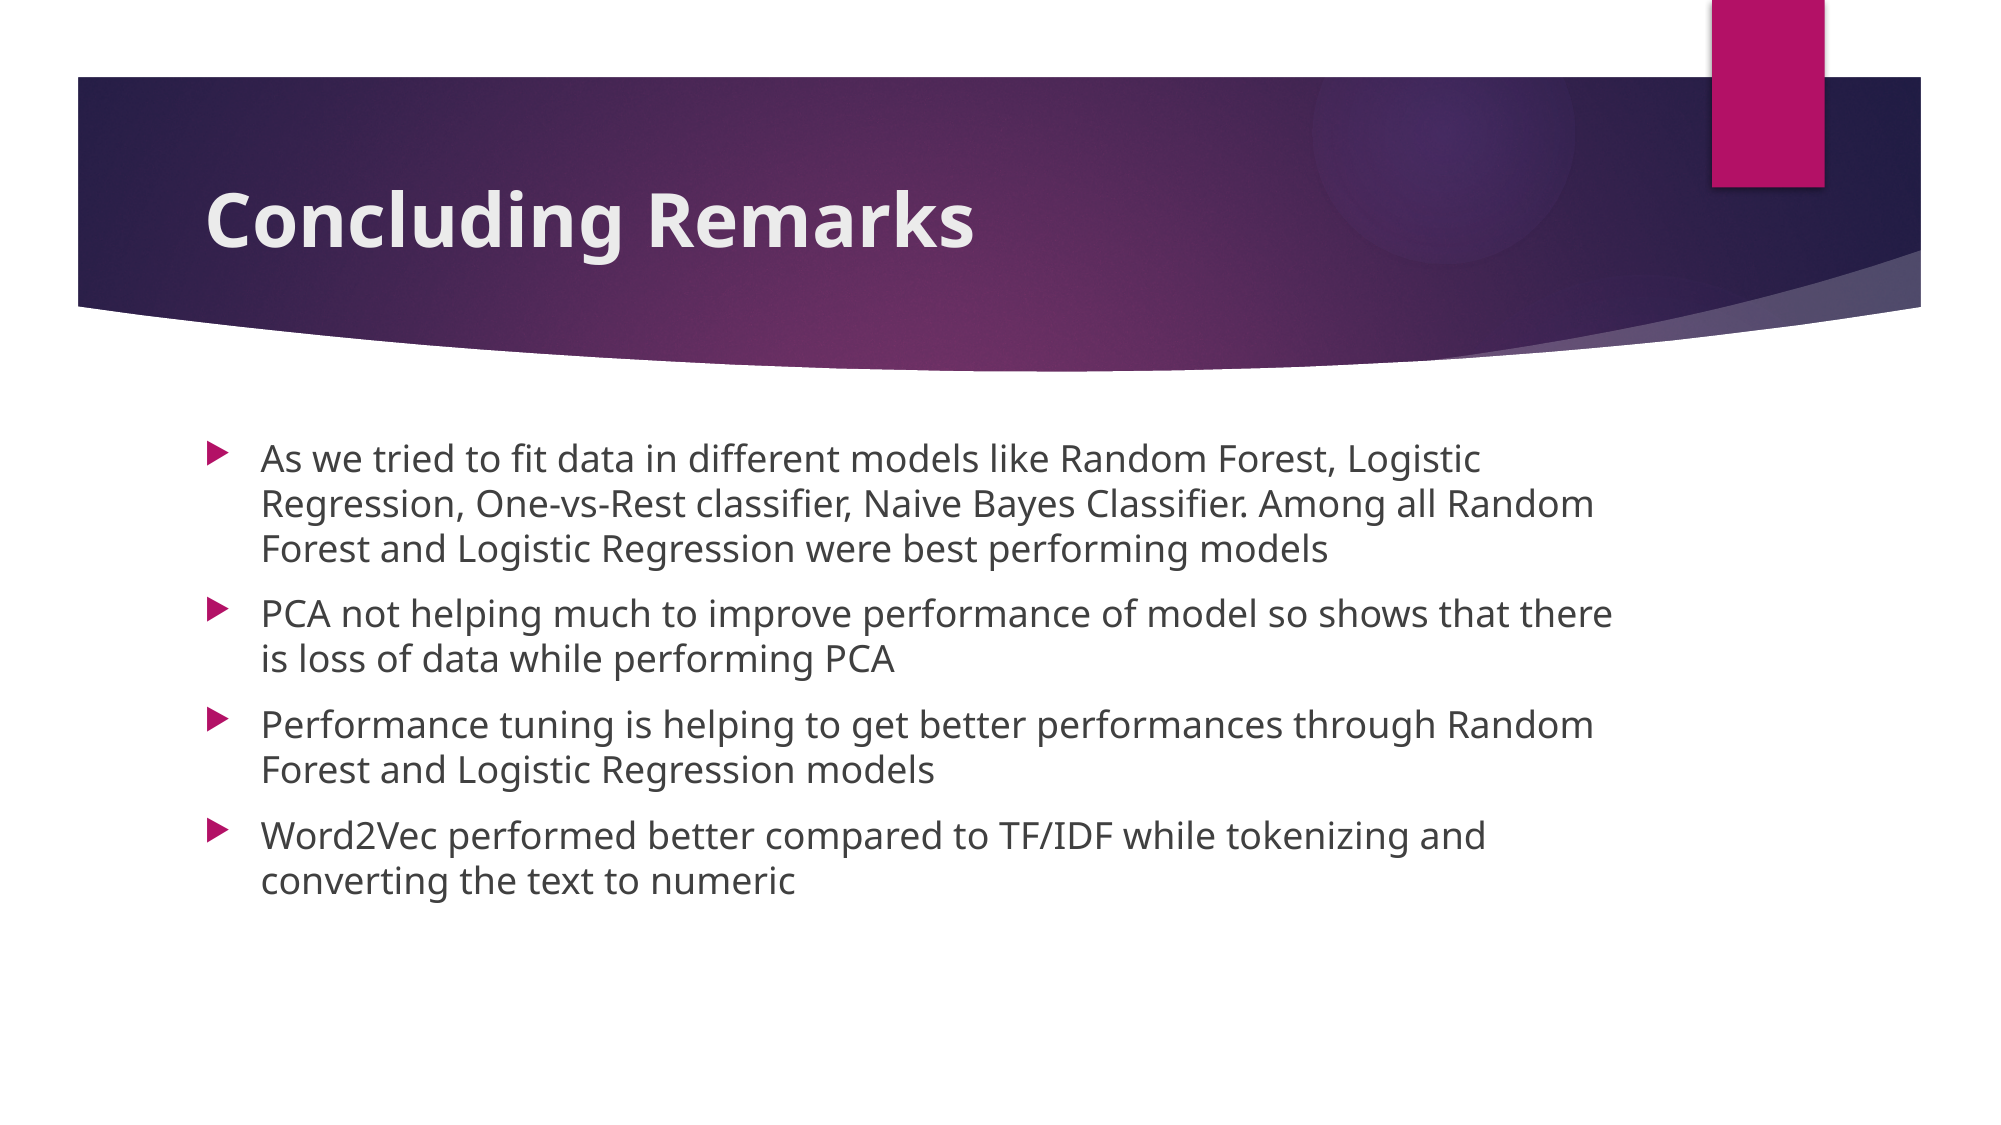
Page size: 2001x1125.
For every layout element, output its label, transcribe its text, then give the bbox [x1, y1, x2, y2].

title Concluding Remarks [189, 159, 1627, 276]
list As we tried to fit data in different models like Random Forest, Logistic Regression, One-vs-Rest classifier, Naive Bayes Classifier. Among all Random Forest and Logistic Regression were best performing models PCA not helping much to improve performance of model so shows that there is loss of data while performing PCA Performance tuning is helping to get better performances through Random Forest and Logistic Regression models Word2Vec performed better compared to TF/IDF while tokenizing and converting the text to numeric [189, 427, 1638, 988]
